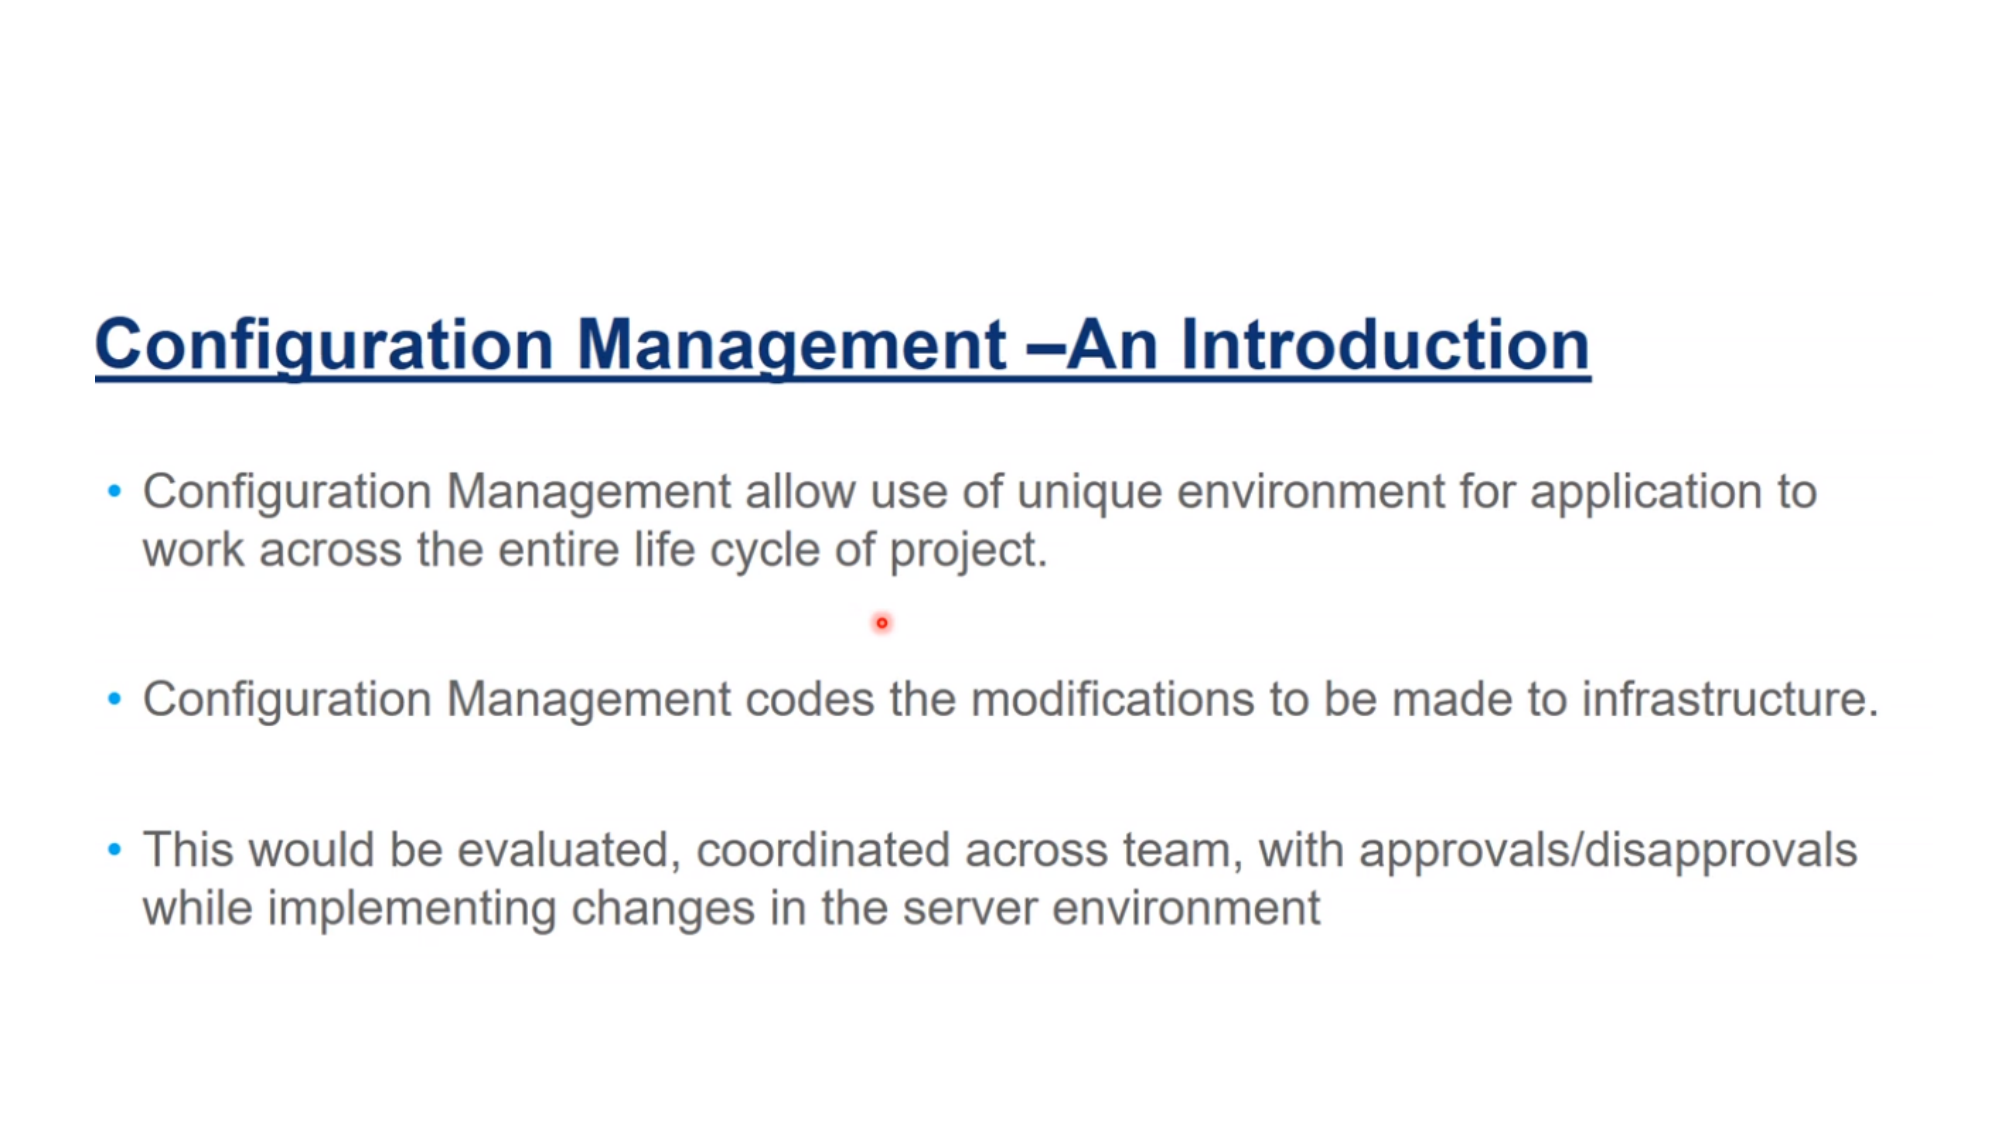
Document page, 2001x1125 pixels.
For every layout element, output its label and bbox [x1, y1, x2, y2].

list [95, 266, 1933, 1002]
